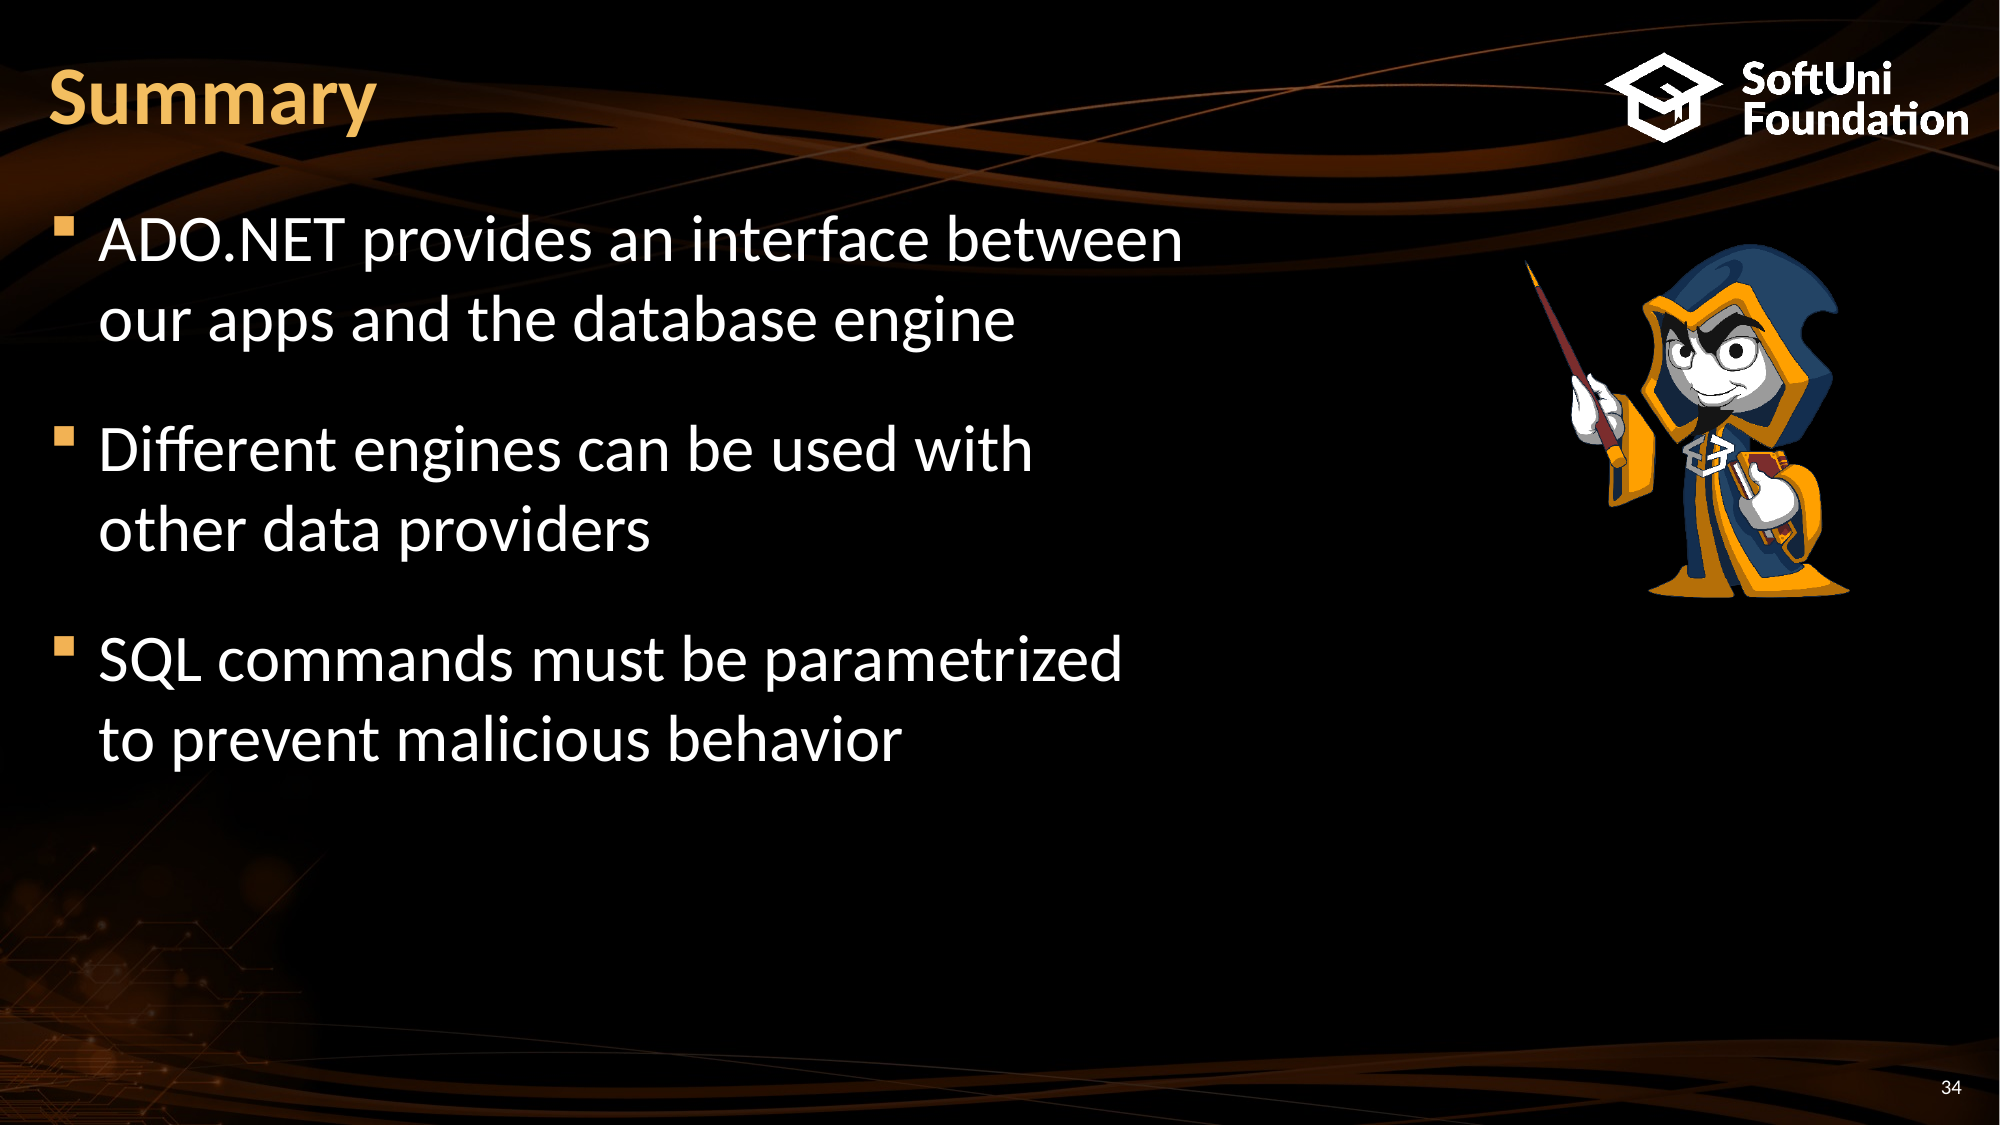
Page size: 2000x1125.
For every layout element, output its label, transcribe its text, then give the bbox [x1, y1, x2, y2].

slide_number 34 [1897, 1070, 1968, 1103]
list ADO.NET provides an interface between our apps and the database engine Different engines can be used with other data providers SQL commands must be parametrized to prevent malicious behavior [31, 189, 1213, 1103]
picture [0, 0, 2000, 1125]
title Summary [30, 6, 1602, 189]
